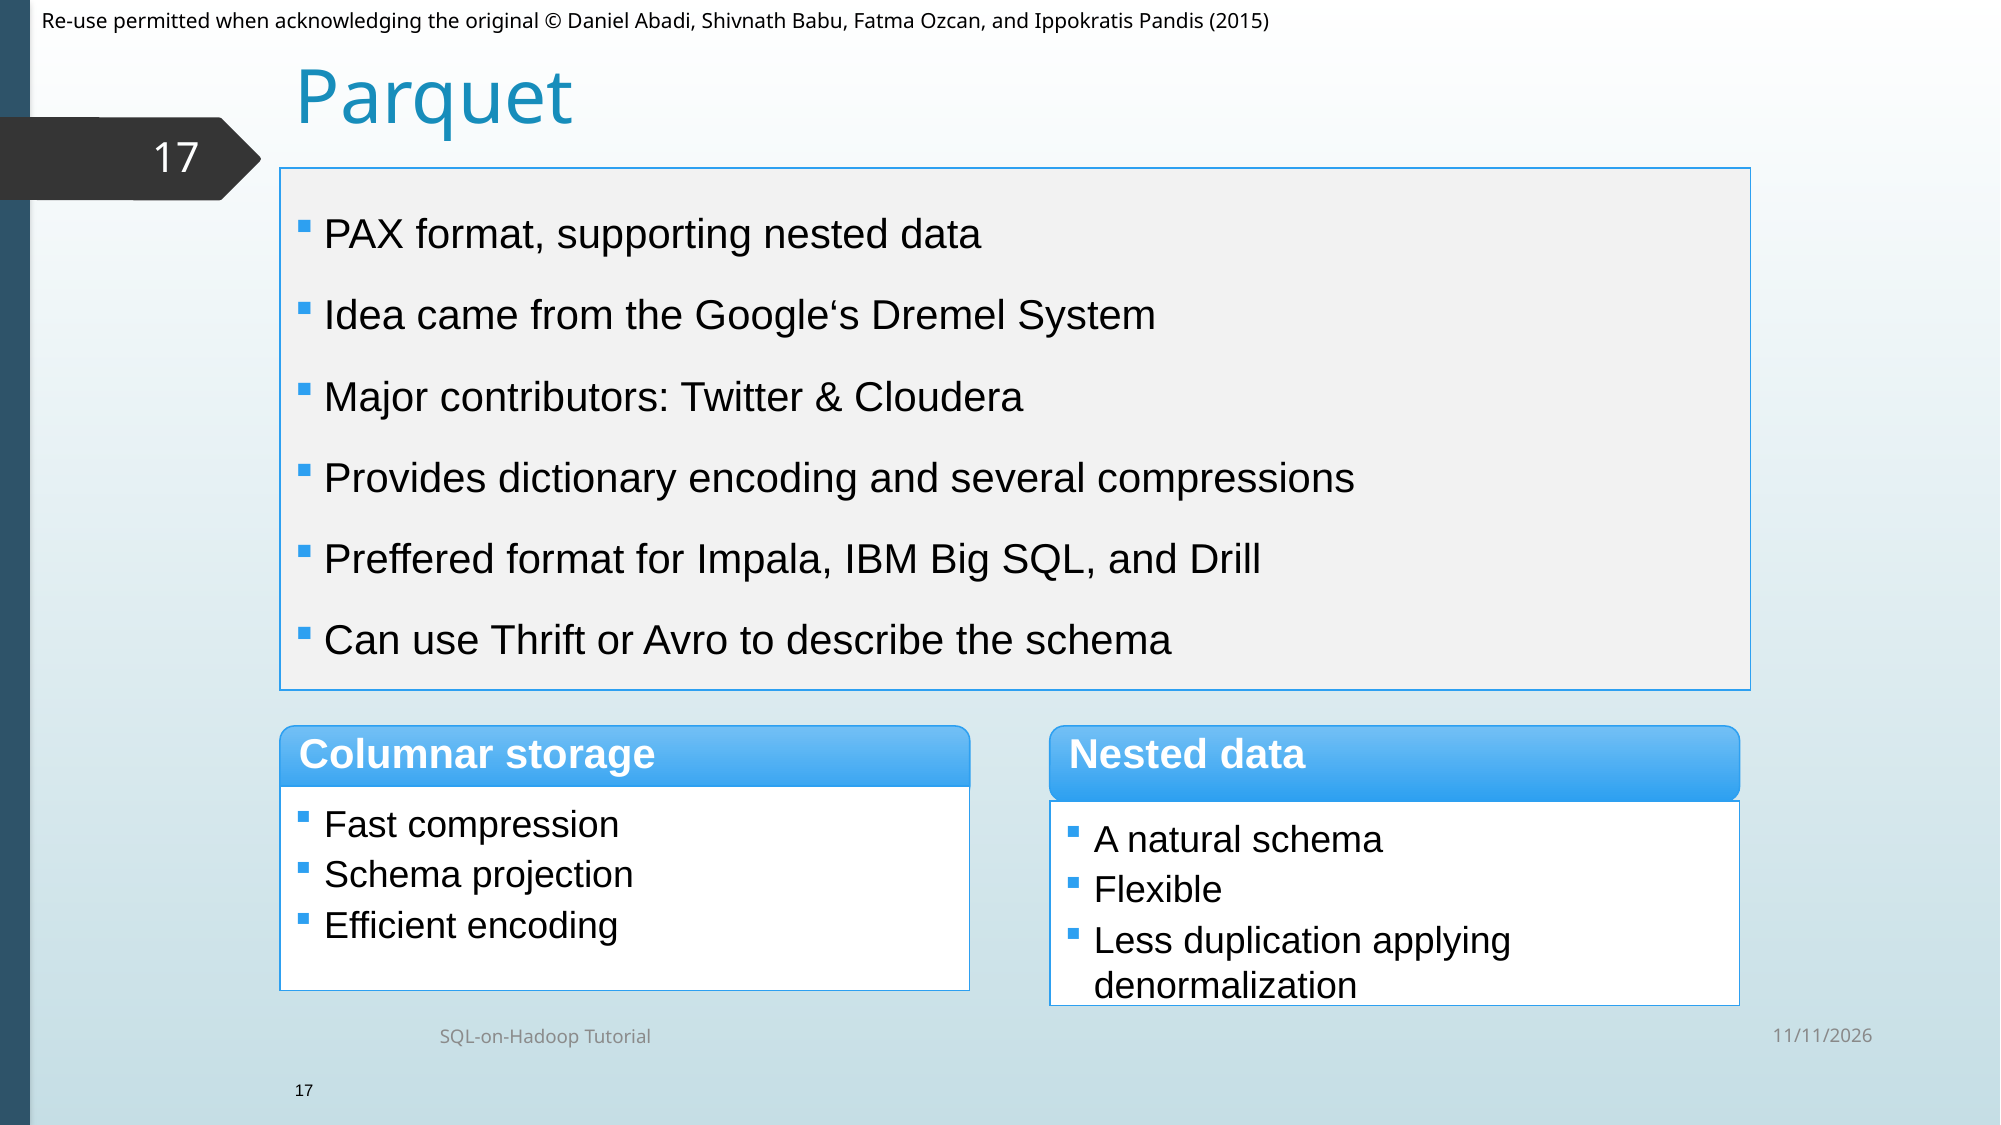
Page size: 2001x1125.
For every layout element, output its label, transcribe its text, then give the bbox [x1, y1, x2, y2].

text_box PAX format, supporting nested data Idea came from the Google‘s Dremel System Major contributors: Twitter & Cloudera Provides dictionary encoding and several compressions Preffered format for Impala, IBM Big SQL, and Drill Can use Thrift or Avro to describe the schema [279, 168, 1751, 690]
footer SQL-on-Hadoop Tutorial [424, 1006, 1675, 1067]
slide_number 17 [87, 129, 216, 189]
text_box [1049, 725, 1740, 1006]
text_box 17 [279, 1072, 341, 1103]
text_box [279, 725, 970, 991]
title Parquet [279, 40, 1691, 168]
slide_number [1699, 1005, 1888, 1067]
